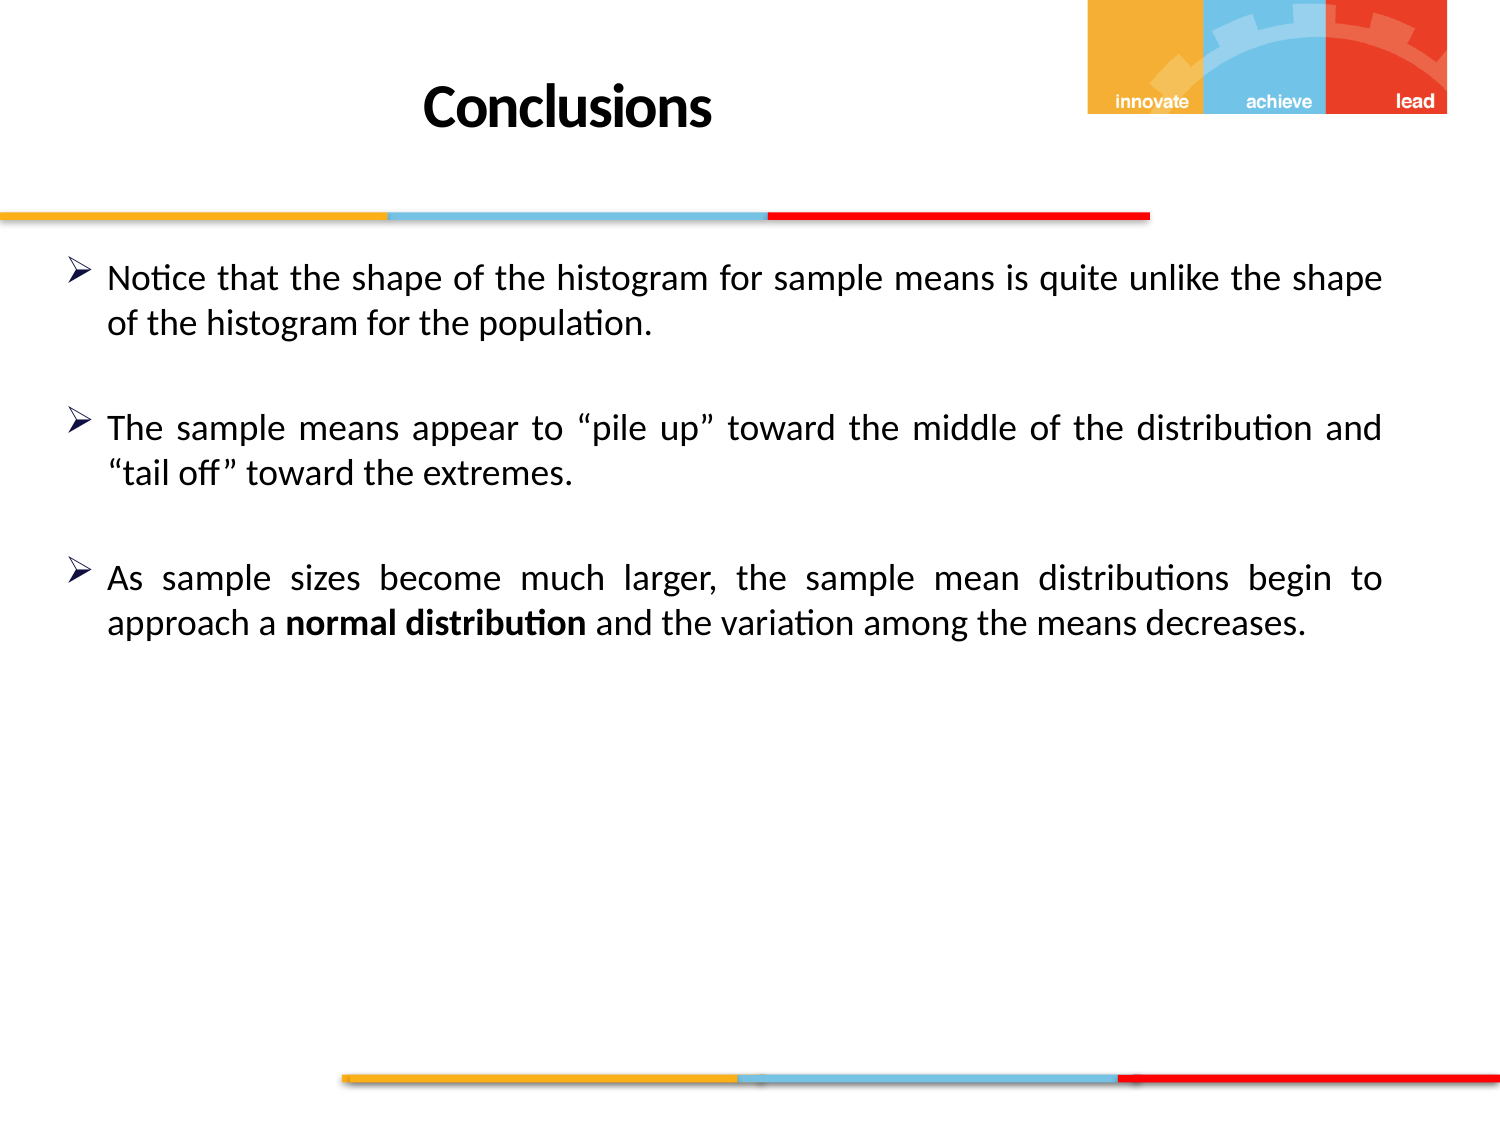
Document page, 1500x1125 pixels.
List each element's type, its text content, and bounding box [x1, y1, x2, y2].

picture [1087, 0, 1448, 114]
list Conclusions [50, 24, 1088, 213]
list Notice that the shape of the histogram for sample means is quite unlike the shape of the histogram for the population. The sample means appear to “pile up” toward the middle of the distribution and “tail off” toward the extremes. As sample sizes become much larger, the sample mean distributions begin to approach a normal distribution and the variation among the means decreases. [50, 245, 1400, 988]
